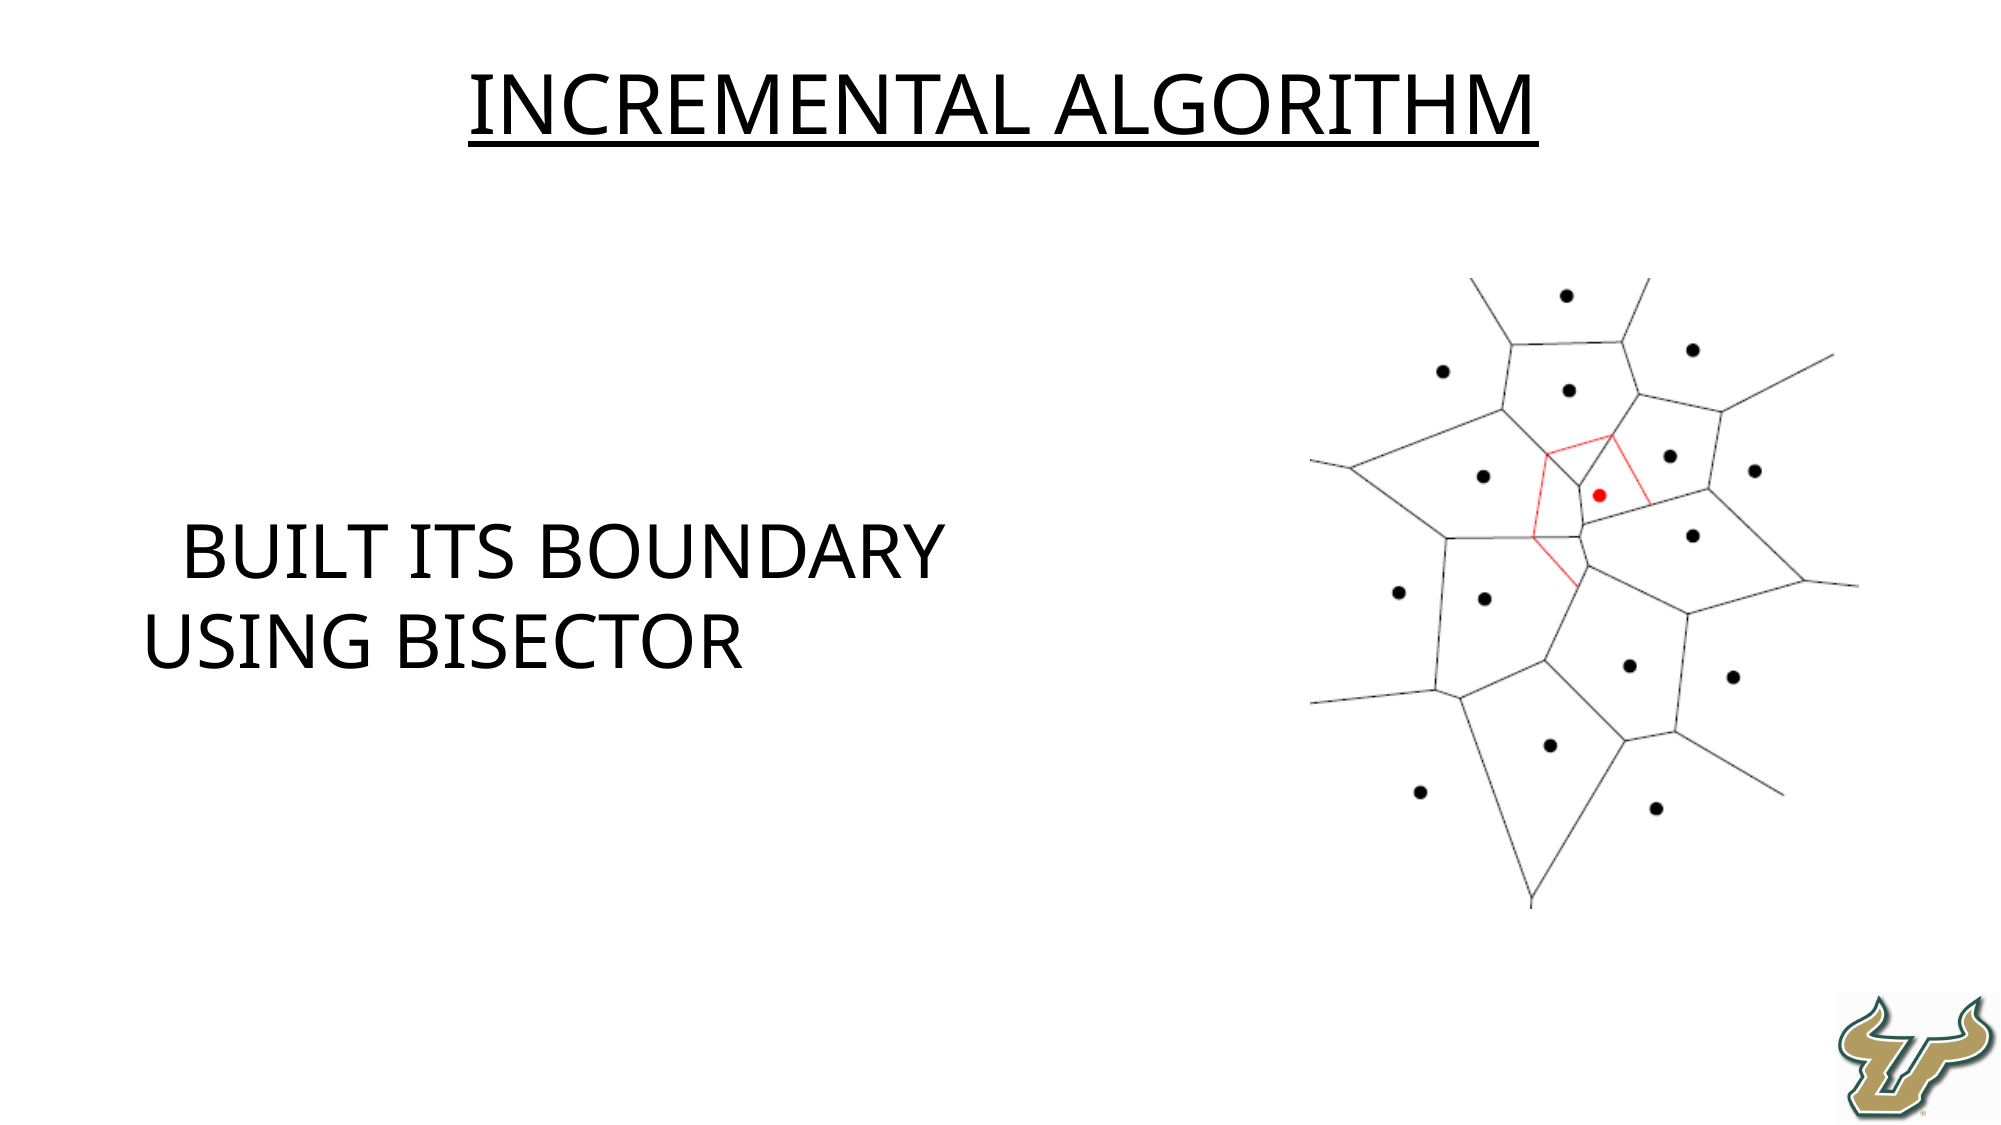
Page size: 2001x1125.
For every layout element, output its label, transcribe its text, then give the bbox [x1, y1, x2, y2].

list Incremental algorithm [261, 43, 1739, 172]
picture [1310, 278, 1859, 909]
picture [1835, 992, 2000, 1124]
